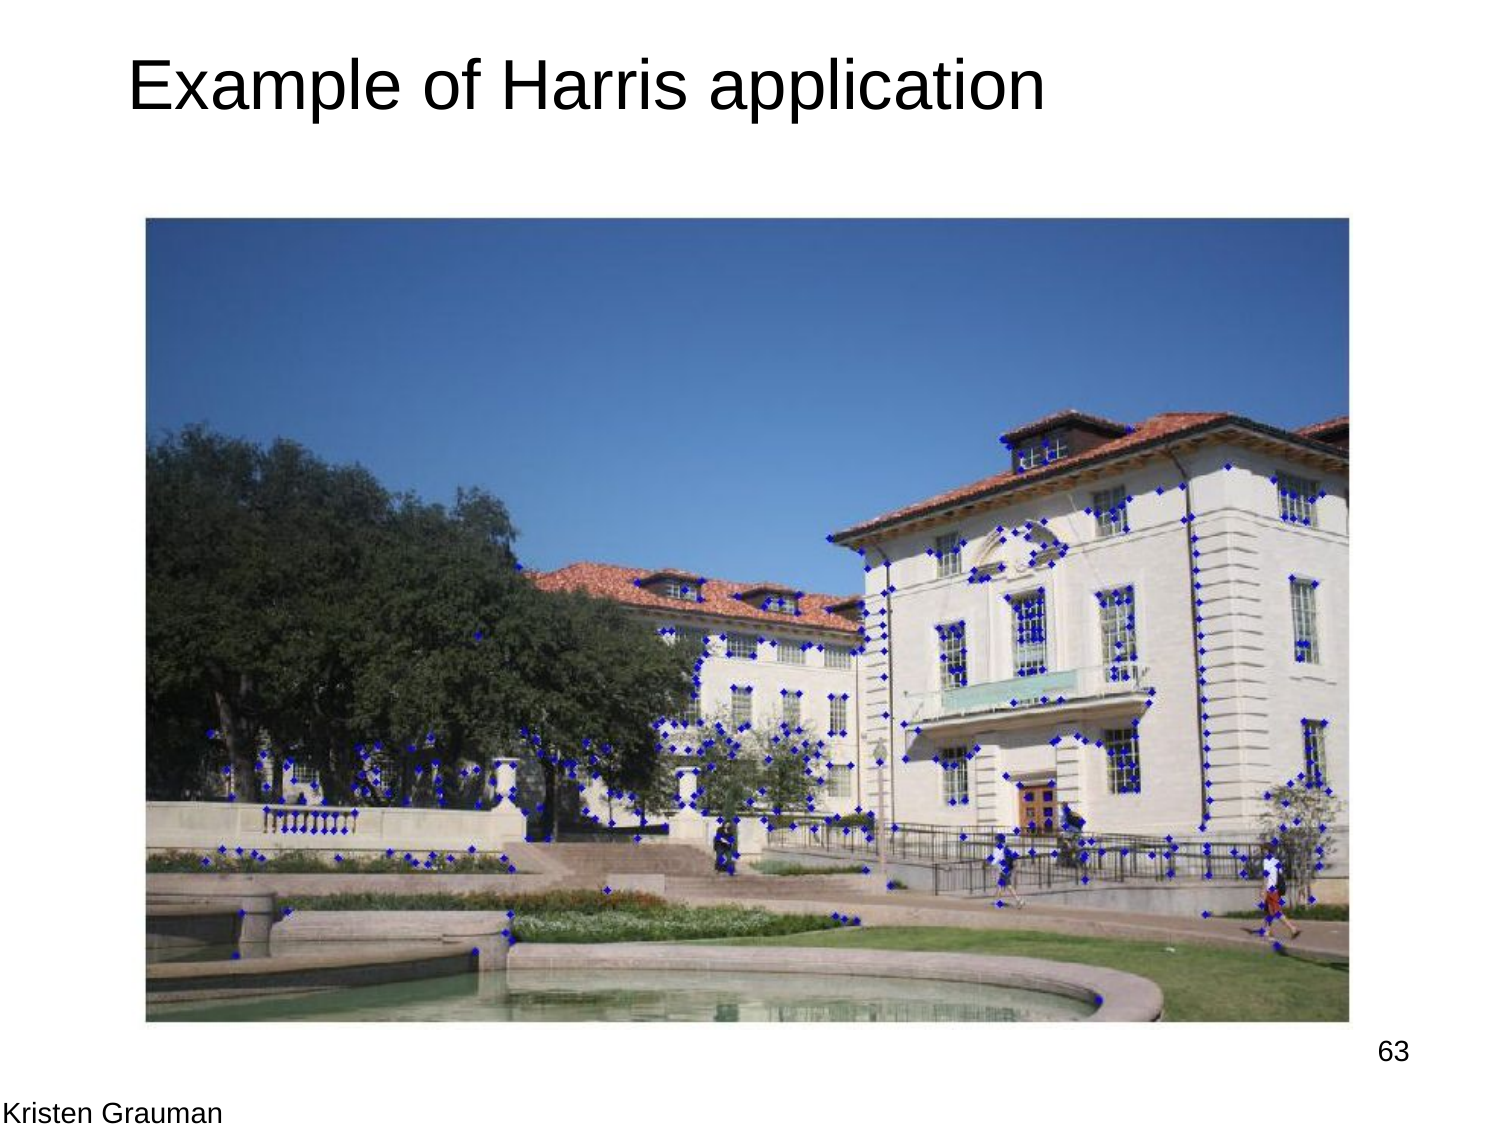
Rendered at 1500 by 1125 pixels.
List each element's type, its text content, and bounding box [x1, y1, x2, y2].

picture [114, 203, 1354, 1030]
text_box Example of Harris application [112, 12, 1388, 150]
slide_number 63 [1074, 1024, 1426, 1103]
text_box Kristen Grauman [0, 1086, 350, 1125]
